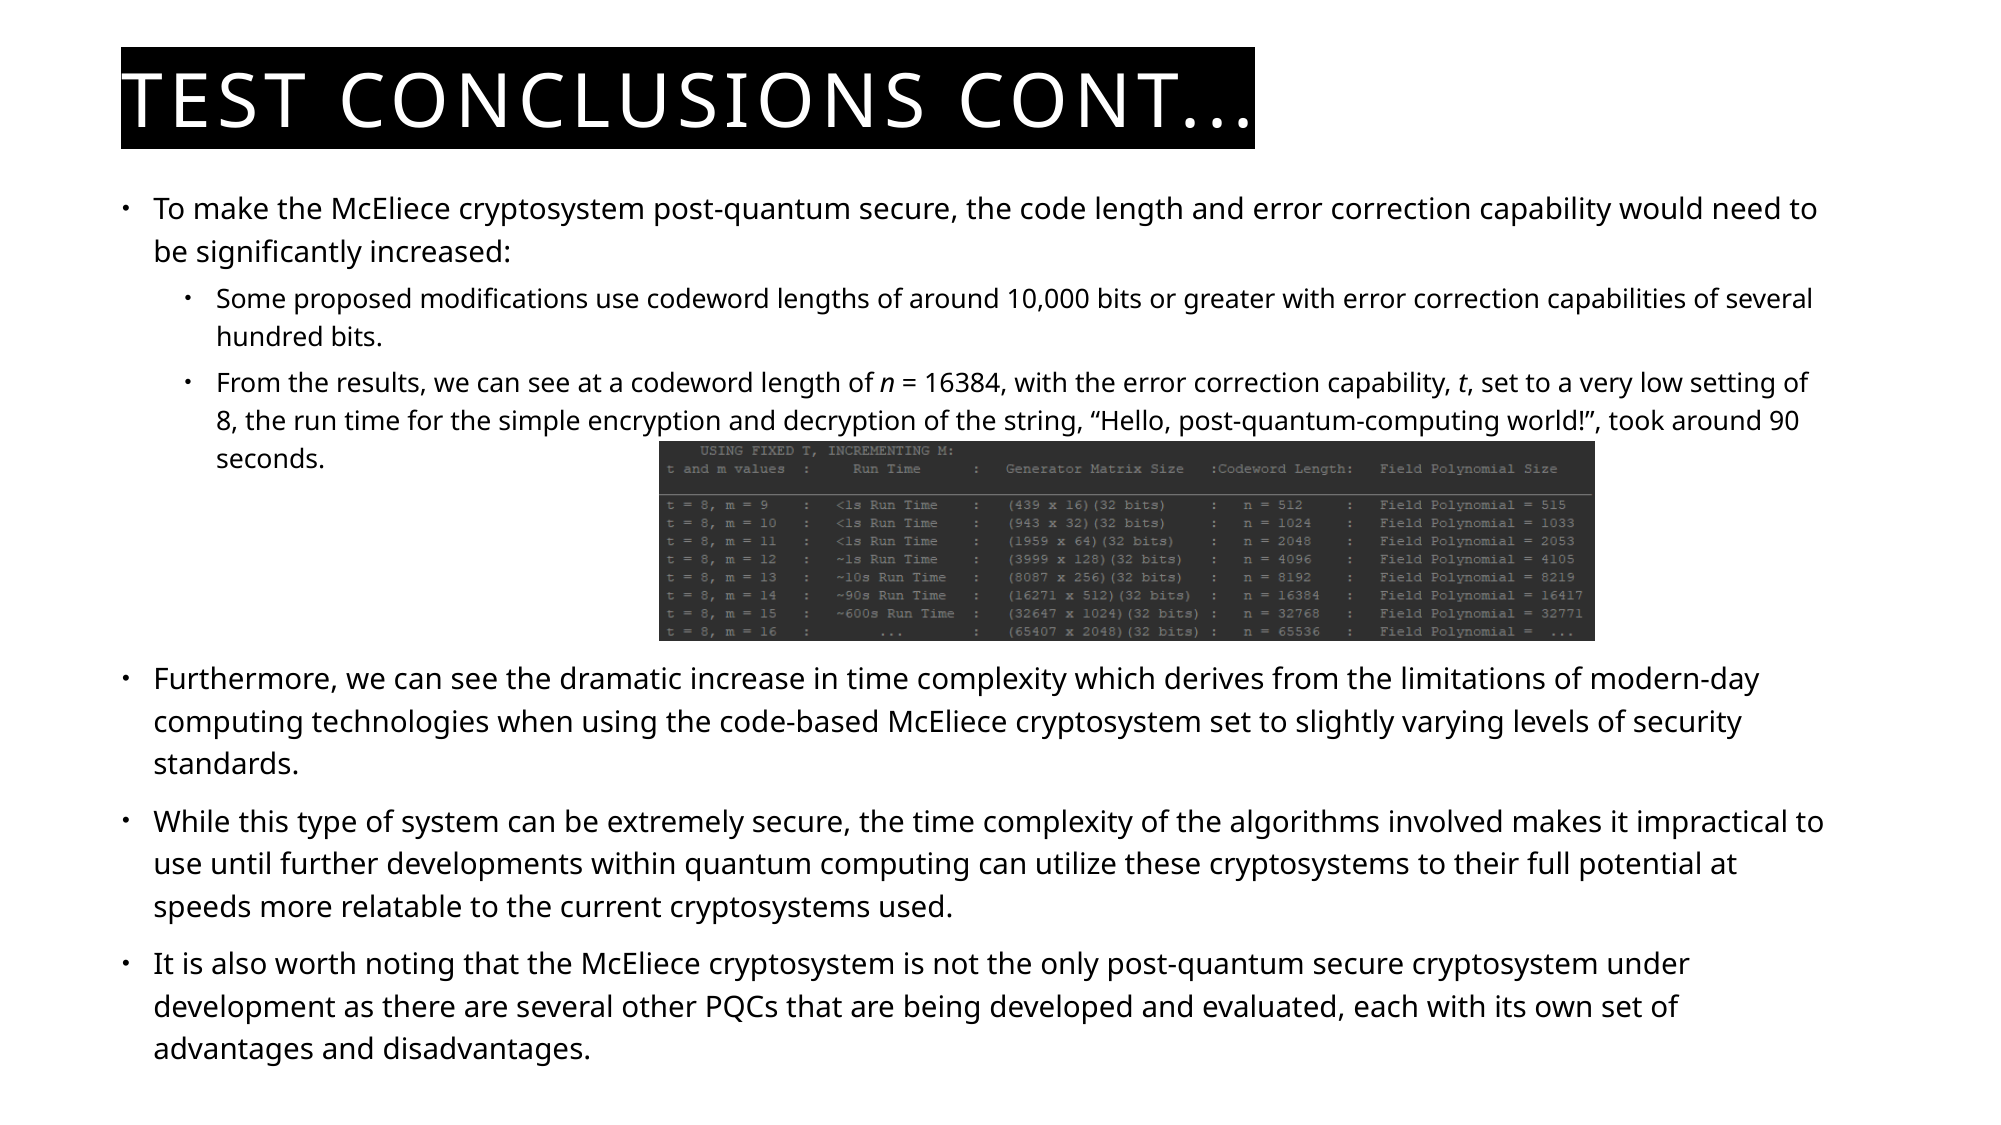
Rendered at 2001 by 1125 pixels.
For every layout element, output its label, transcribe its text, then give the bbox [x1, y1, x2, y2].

title test Conclusions Cont... [106, 16, 1850, 150]
list To make the McEliece cryptosystem post-quantum secure, the code length and error correction capability would need to be significantly increased: Some proposed modifications use codeword lengths of around 10,000 bits or greater with error correction capabilities of several hundred bits. From the results, we can see at a codeword length of n = 16384, with the error correction capability, t, set to a very low setting of 8, the run time for the simple encryption and decryption of the string, “Hello, post-quantum-computing world!”, took around 90 seconds. Furthermore, we can see the dramatic increase in time complexity which derives from the limitations of modern-day computing technologies when using the code-based McEliece cryptosystem set to slightly varying levels of security standards. While this type of system can be extremely secure, the time complexity of the algorithms involved makes it impractical to use until further developments within quantum computing can utilize these cryptosystems to their full potential at speeds more relatable to the current cryptosystems used. It is also worth noting that the McEliece cryptosystem is not the only post-quantum secure cryptosystem under development as there are several other PQCs that are being developed and evaluated, each with its own set of advantages and disadvantages. [107, 175, 1850, 1080]
picture [659, 441, 1595, 641]
